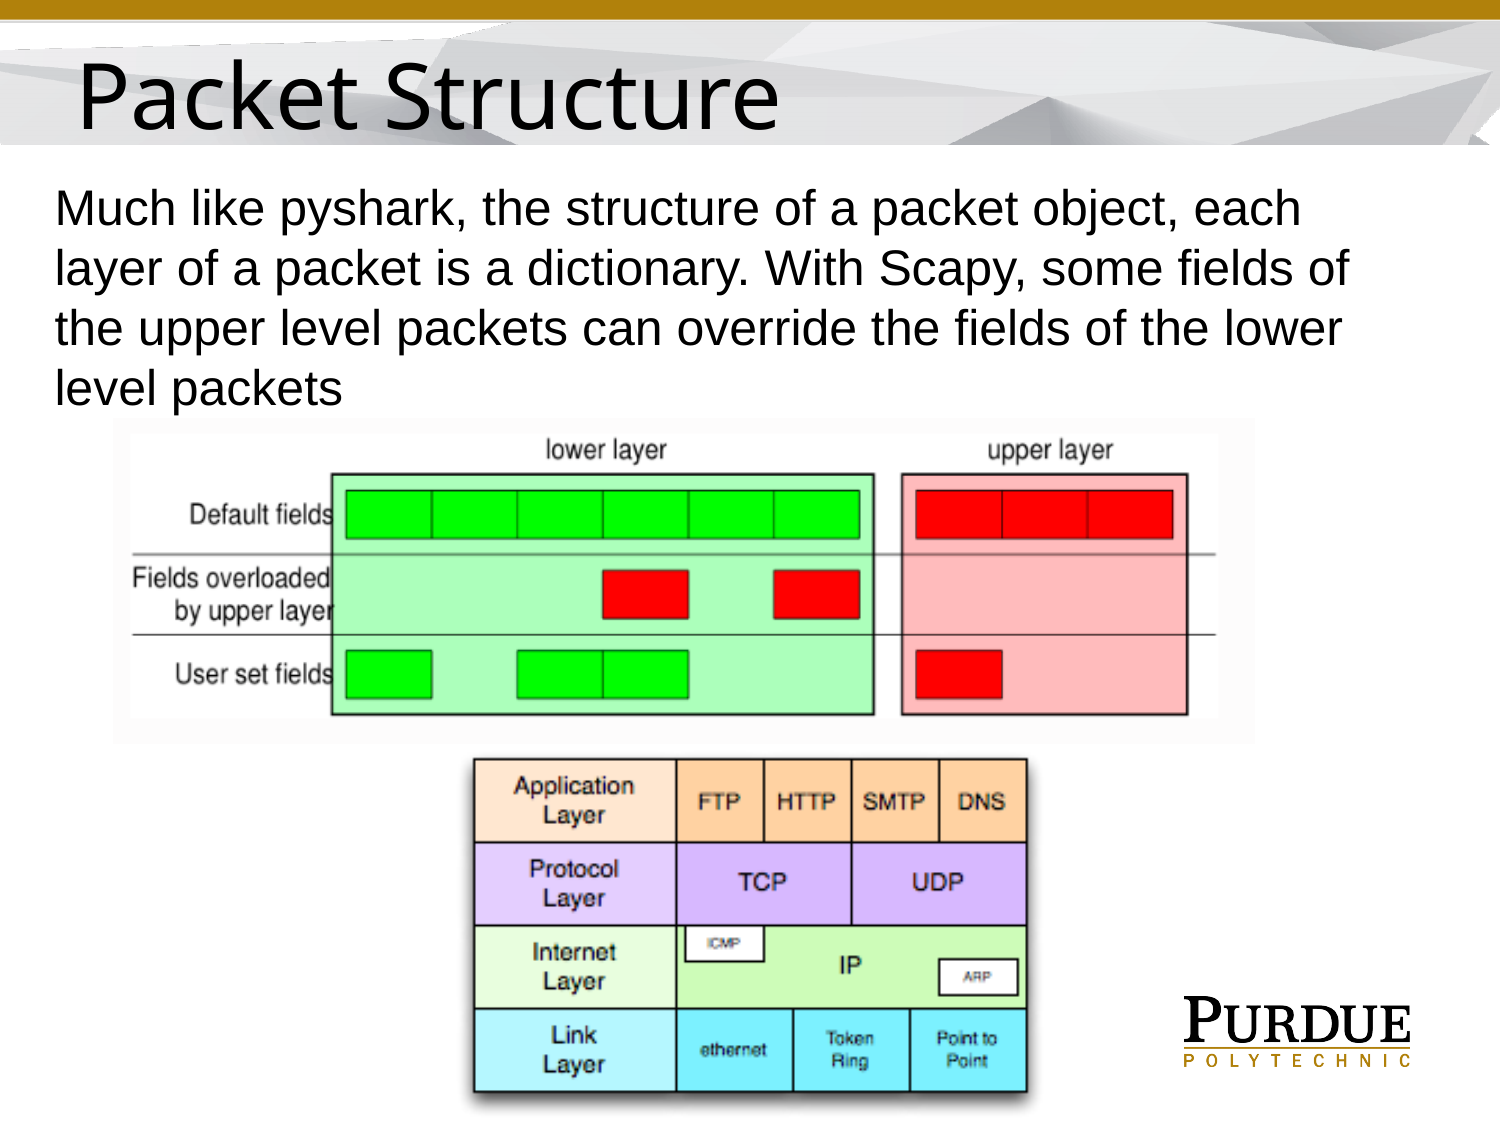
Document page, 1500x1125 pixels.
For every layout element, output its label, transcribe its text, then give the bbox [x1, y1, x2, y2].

picture [1184, 996, 1410, 1067]
picture [113, 418, 1255, 1125]
picture [0, 22, 1500, 145]
list Packet Structure [60, 30, 1427, 145]
list Much like pyshark, the structure of a packet object, each layer of a packet is a dictionary. With Scapy, some fields of the upper level packets can override the fields of the lower level packets [39, 168, 1427, 995]
